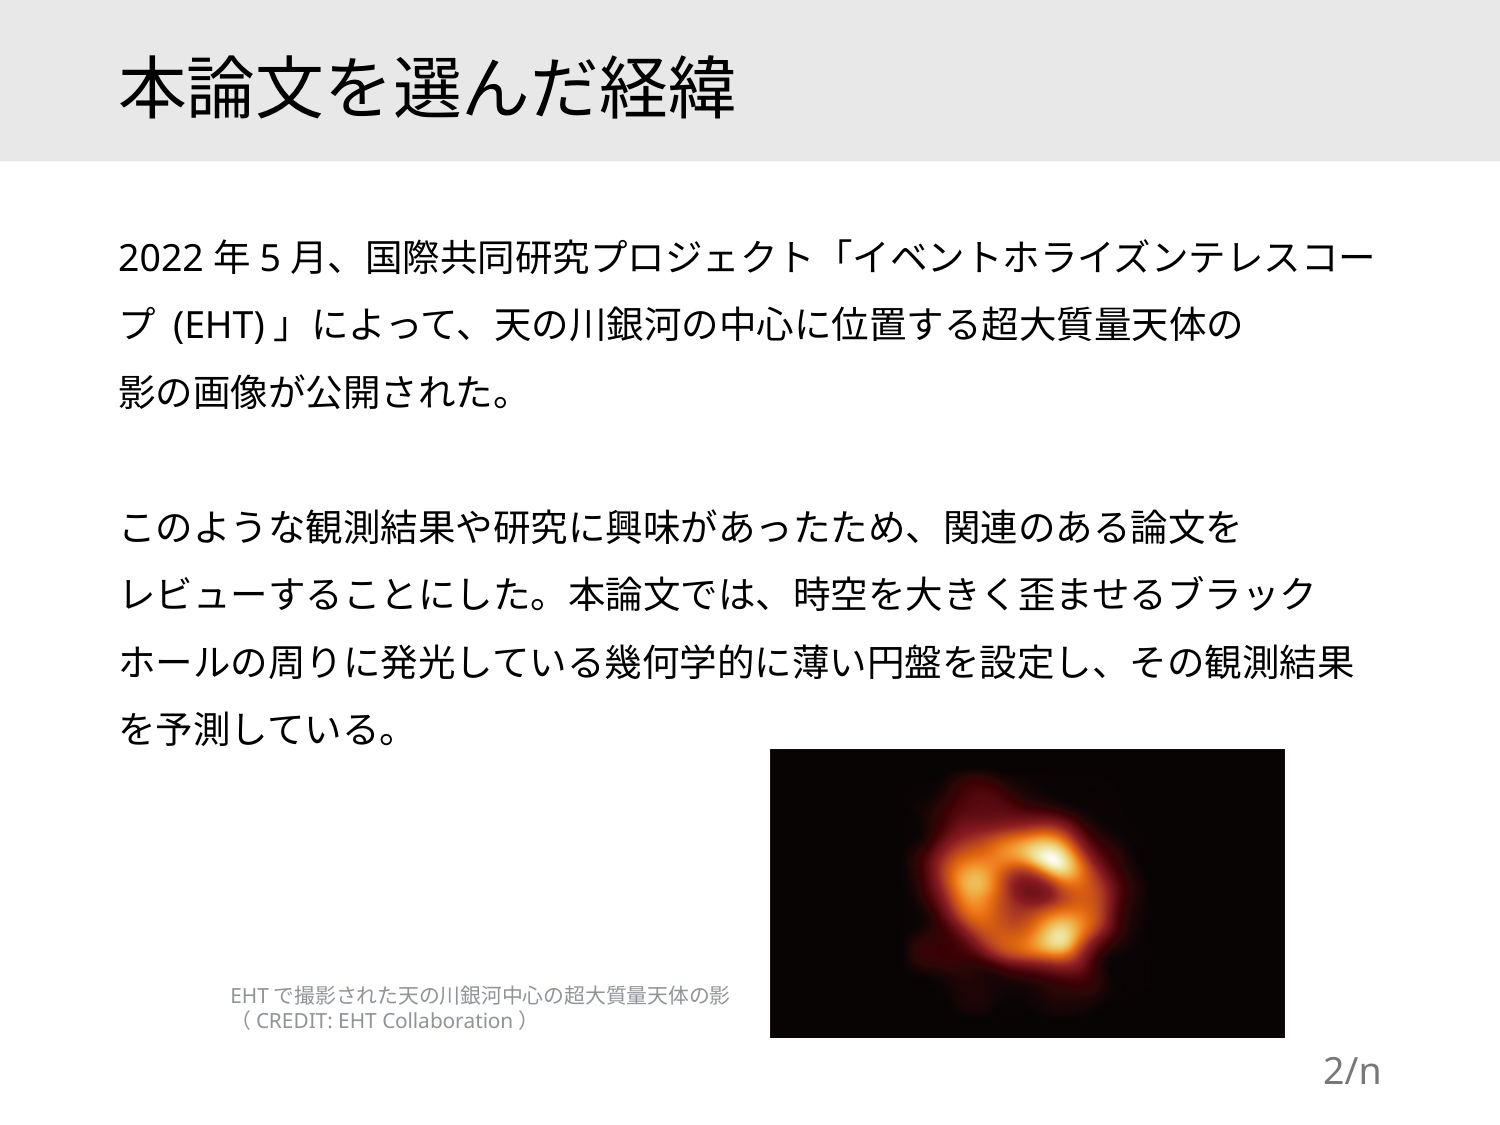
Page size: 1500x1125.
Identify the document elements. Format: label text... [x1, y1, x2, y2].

text_box EHTで撮影された天の川銀河中心の超大質量天体の影 （CREDIT: EHT Collaboration） [215, 975, 771, 1040]
slide_number 2/n [1059, 1042, 1397, 1103]
list 2022年5月、国際共同研究プロジェクト「イベントホライズンテレスコープ (EHT)」によって、天の川銀河の中心に位置する超大質量天体の 影の画像が公開された。 このような観測結果や研究に興味があったため、関連のある論文を レビューすることにした。本論文では、時空を大きく歪ませるブラックホールの周りに発光している幾何学的に薄い円盤を設定し、その観測結果を予測している。 [103, 203, 1397, 1065]
title 本論文を選んだ経緯 [103, 11, 1397, 173]
picture [770, 748, 1285, 1039]
text_box [0, 0, 1500, 163]
